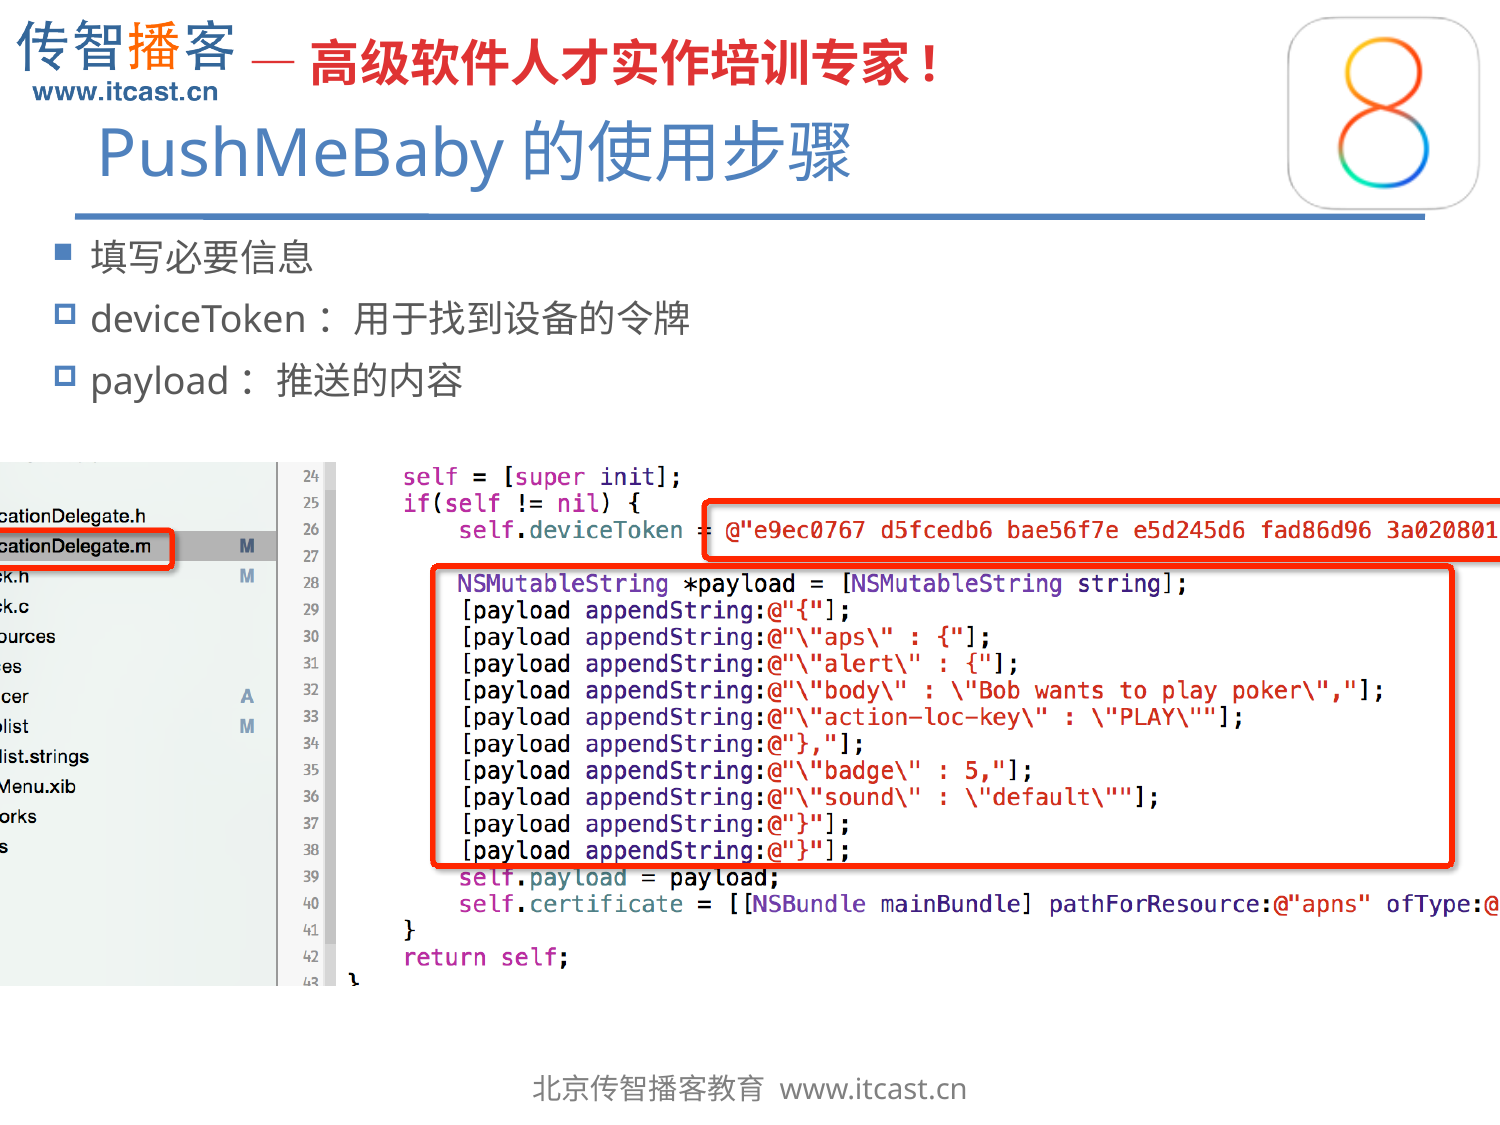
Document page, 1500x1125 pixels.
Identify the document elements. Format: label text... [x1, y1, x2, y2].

list 填写必要信息 deviceToken：用于找到设备的令牌 payload：推送的内容 [37, 226, 1464, 415]
title PushMeBaby的使用步骤 [81, 102, 1416, 226]
picture [0, 461, 1500, 986]
picture [16, 19, 234, 101]
picture [1270, 0, 1497, 227]
